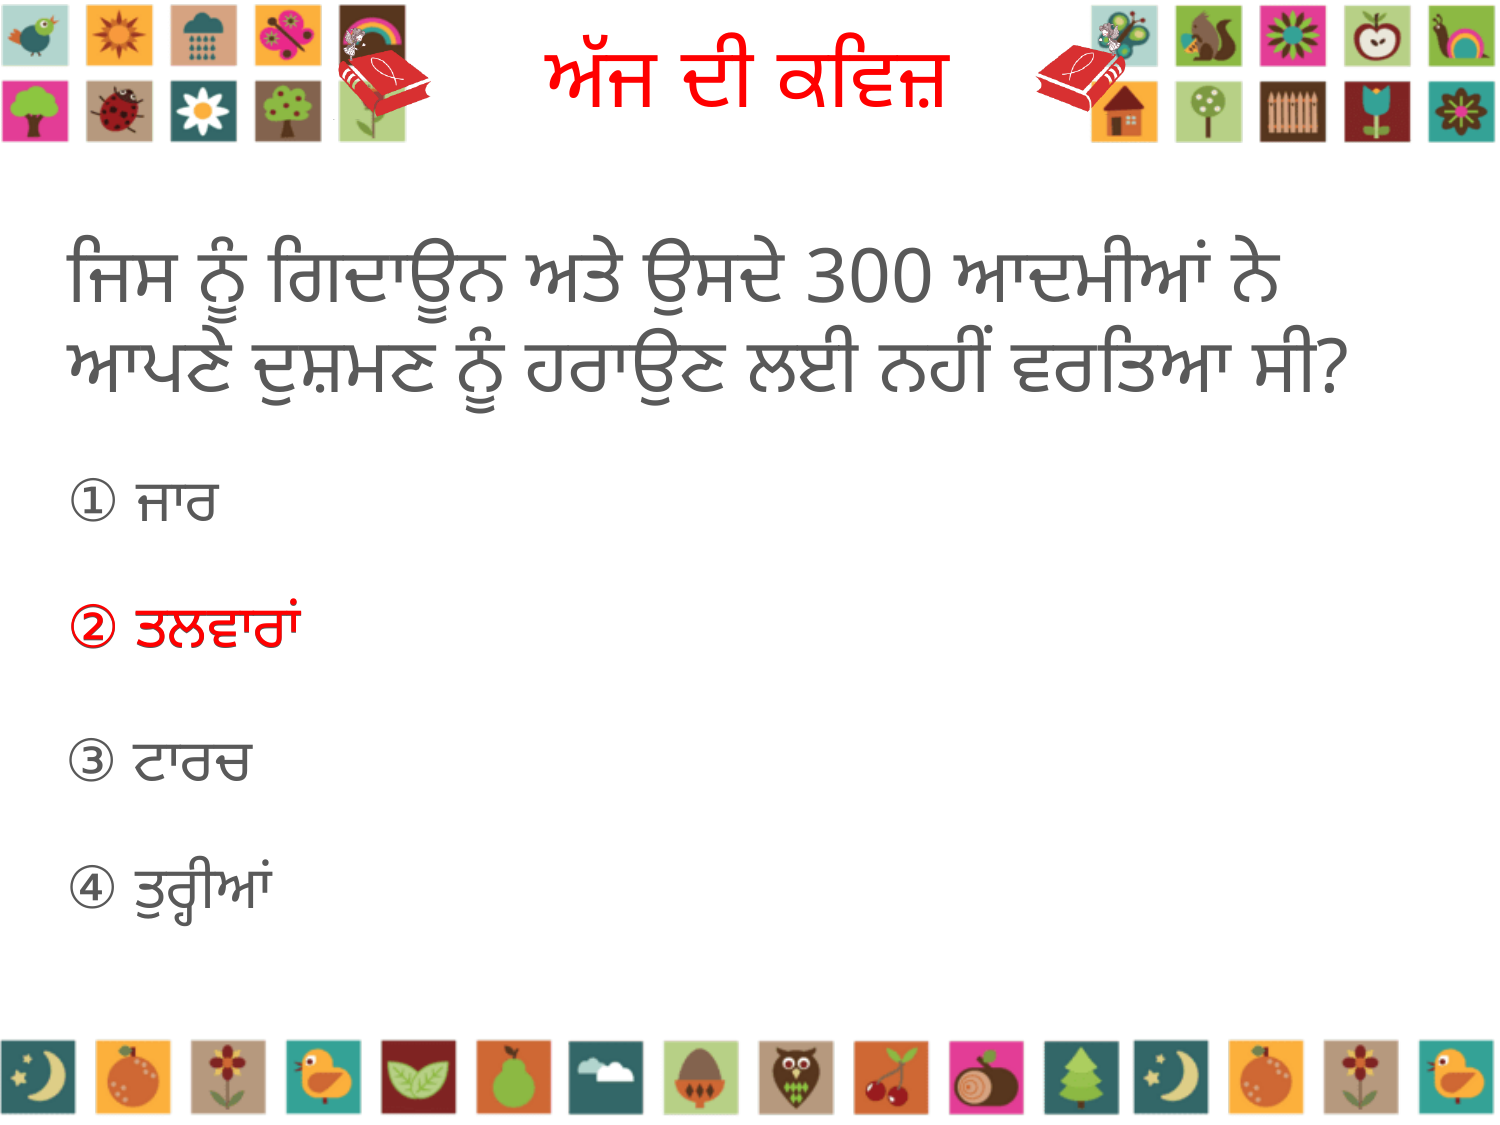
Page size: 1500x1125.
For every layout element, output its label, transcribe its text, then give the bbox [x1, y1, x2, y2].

text_box ① ਜਾਰ [53, 456, 1436, 541]
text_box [0, 1028, 1500, 1118]
text_box ④ ਤੁਰ੍ਹੀਆਂ [51, 842, 1482, 928]
text_box ② ਤਲਵਾਰਾਂ [53, 581, 1483, 667]
picture [1003, 3, 1500, 150]
text_box ਜਿਸ ਨੂੰ ਗਿਦਾਊਨ ਅਤੇ ਉਸਦੇ 300 ਆਦਮੀਆਂ ਨੇ ਆਪਣੇ ਦੁਸ਼ਮਣ ਨੂੰ ਹਰਾਉਣ ਲਈ ਨਹੀਂ ਵਰਤਿਆ ਸੀ? [53, 219, 1436, 415]
text_box ③ ਟਾਰਚ [50, 716, 1480, 801]
text_box ਅੱਜ ਦੀ ਕਵਿਜ਼ [425, 16, 1078, 131]
picture [0, 3, 463, 150]
